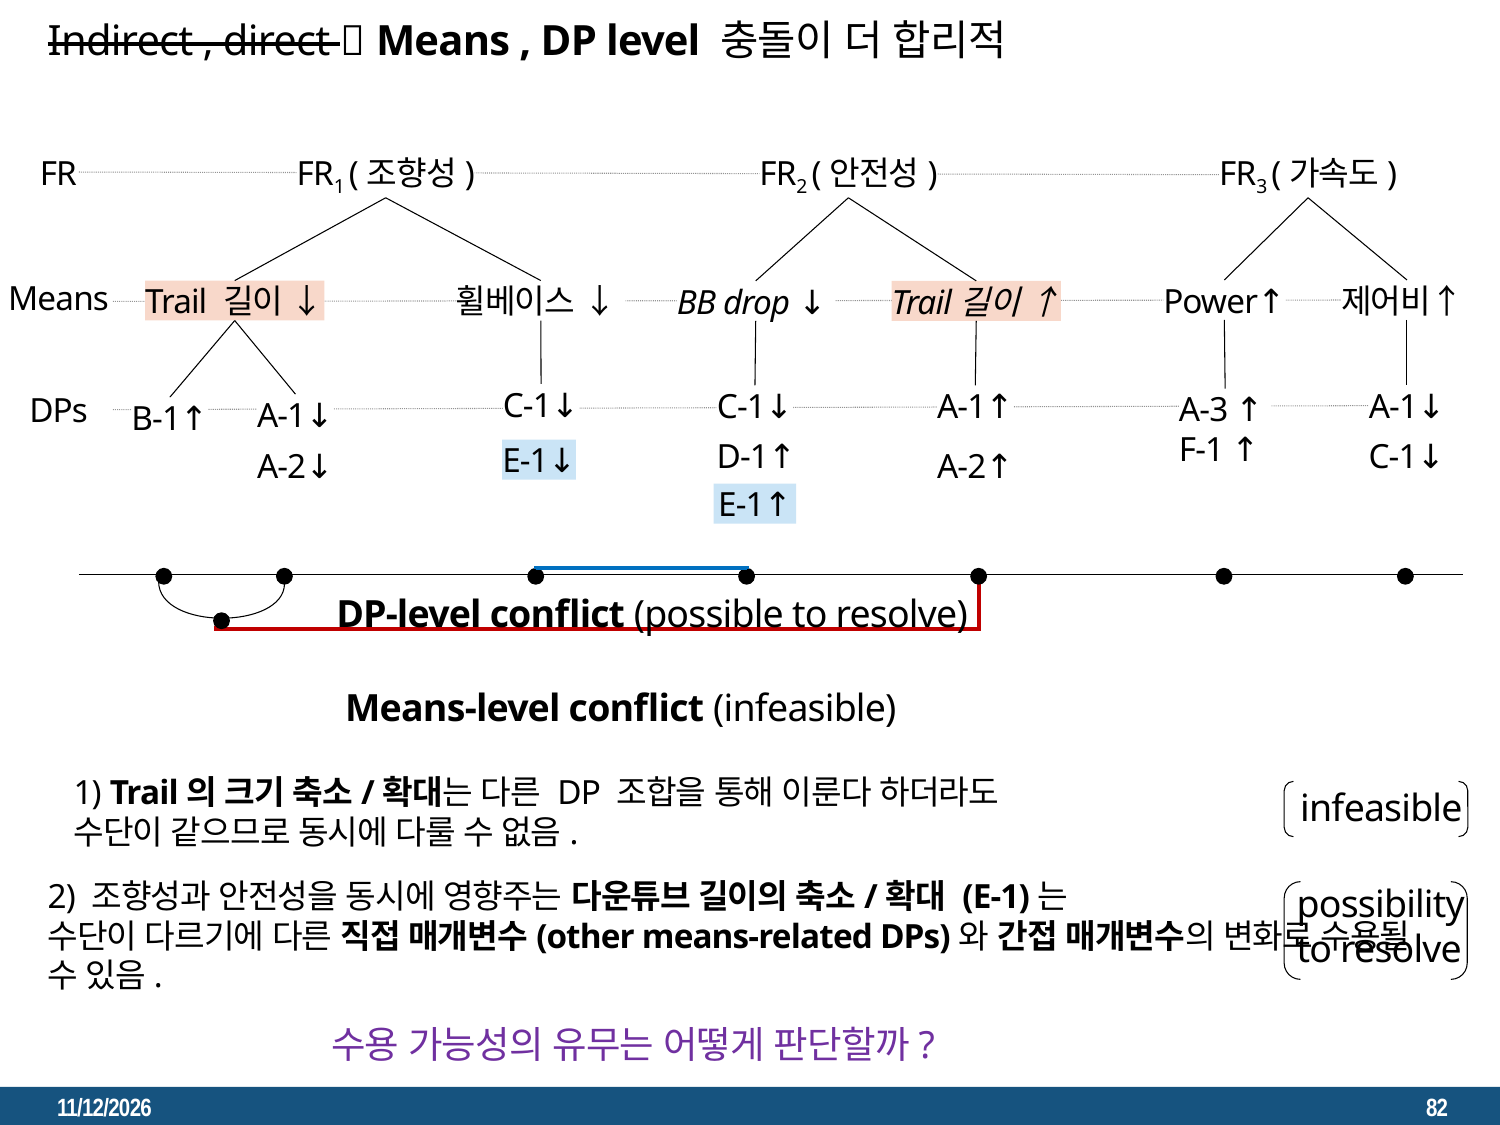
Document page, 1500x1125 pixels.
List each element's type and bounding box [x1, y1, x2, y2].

text_box [713, 483, 797, 524]
text_box [716, 435, 797, 475]
text_box [4, 152, 1478, 995]
text_box [1283, 780, 1469, 838]
text_box [331, 1021, 935, 1067]
slide_number [1125, 1086, 1464, 1125]
text_box [257, 445, 334, 486]
text_box [1368, 435, 1445, 476]
text_box [47, 13, 1018, 64]
slide_number [42, 1086, 380, 1125]
text_box [937, 445, 1014, 486]
